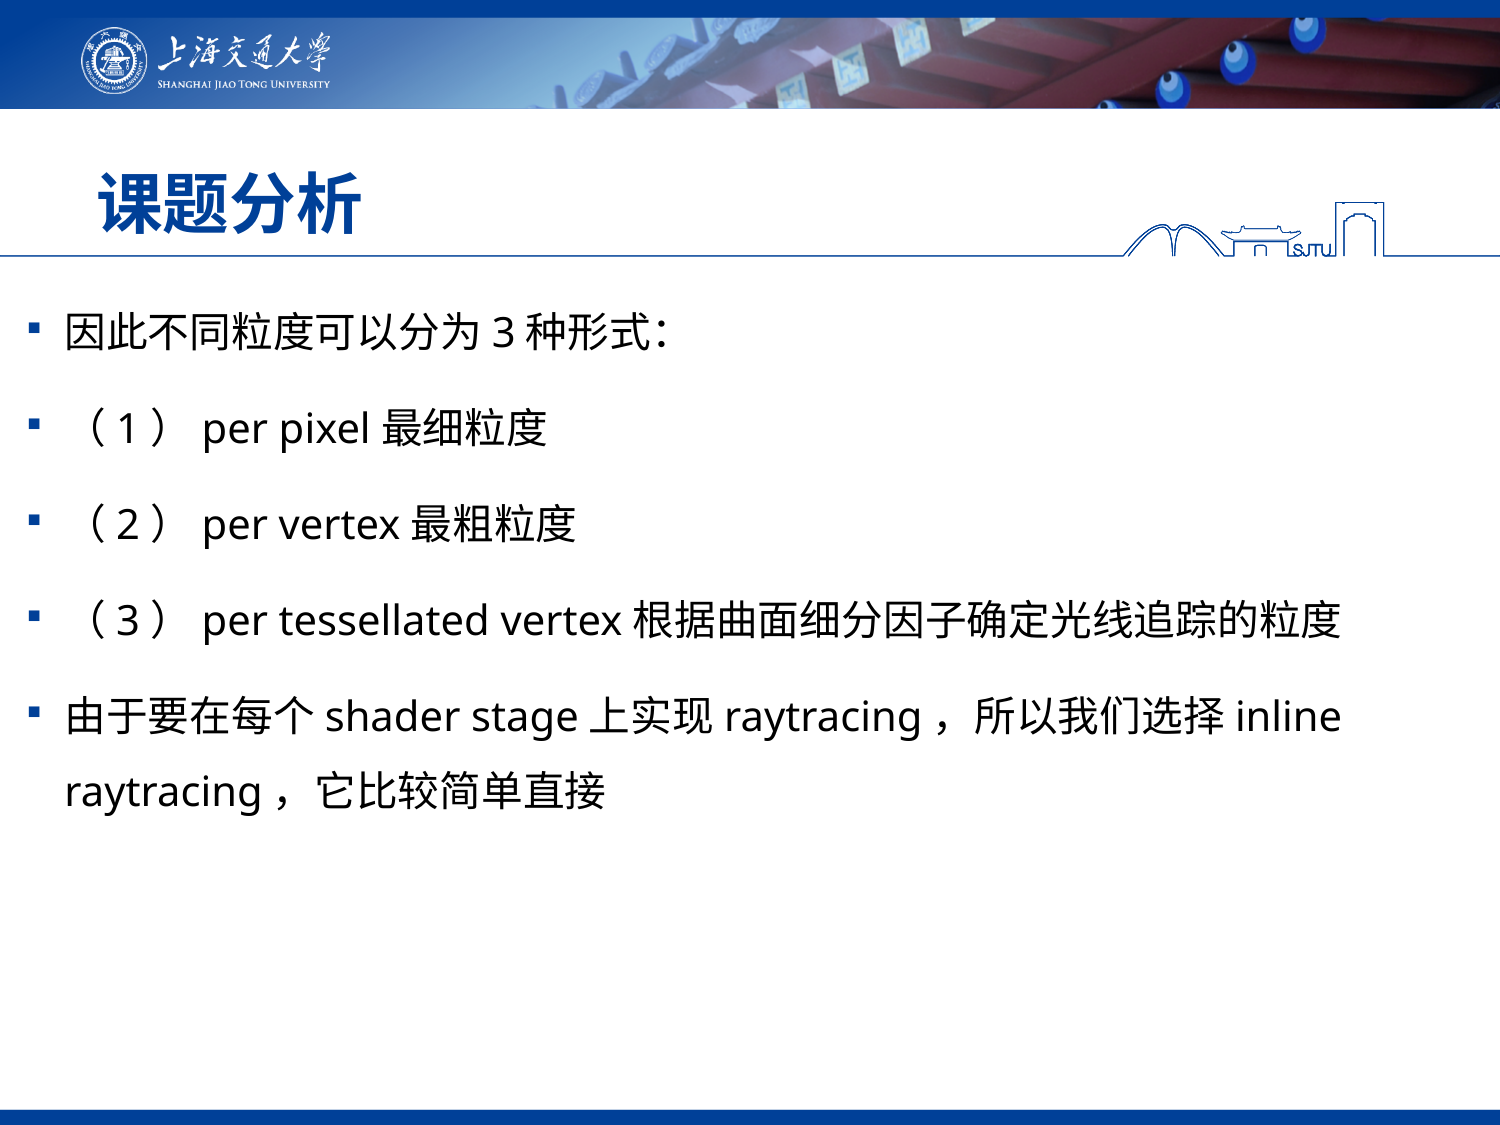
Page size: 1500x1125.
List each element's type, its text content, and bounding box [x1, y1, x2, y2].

picture [0, 18, 1500, 109]
list 因此不同粒度可以分为3种形式： （1）per pixel最细粒度 （2）per vertex最粗粒度 （3）per tessellated vertex根据曲面细分因子确定光线追踪的粒度 由于要在每个shader stage上实现raytracing，所以我们选择inline raytracing，它比较简单直接 [11, 273, 1455, 1081]
title 课题分析 [81, 159, 1455, 254]
